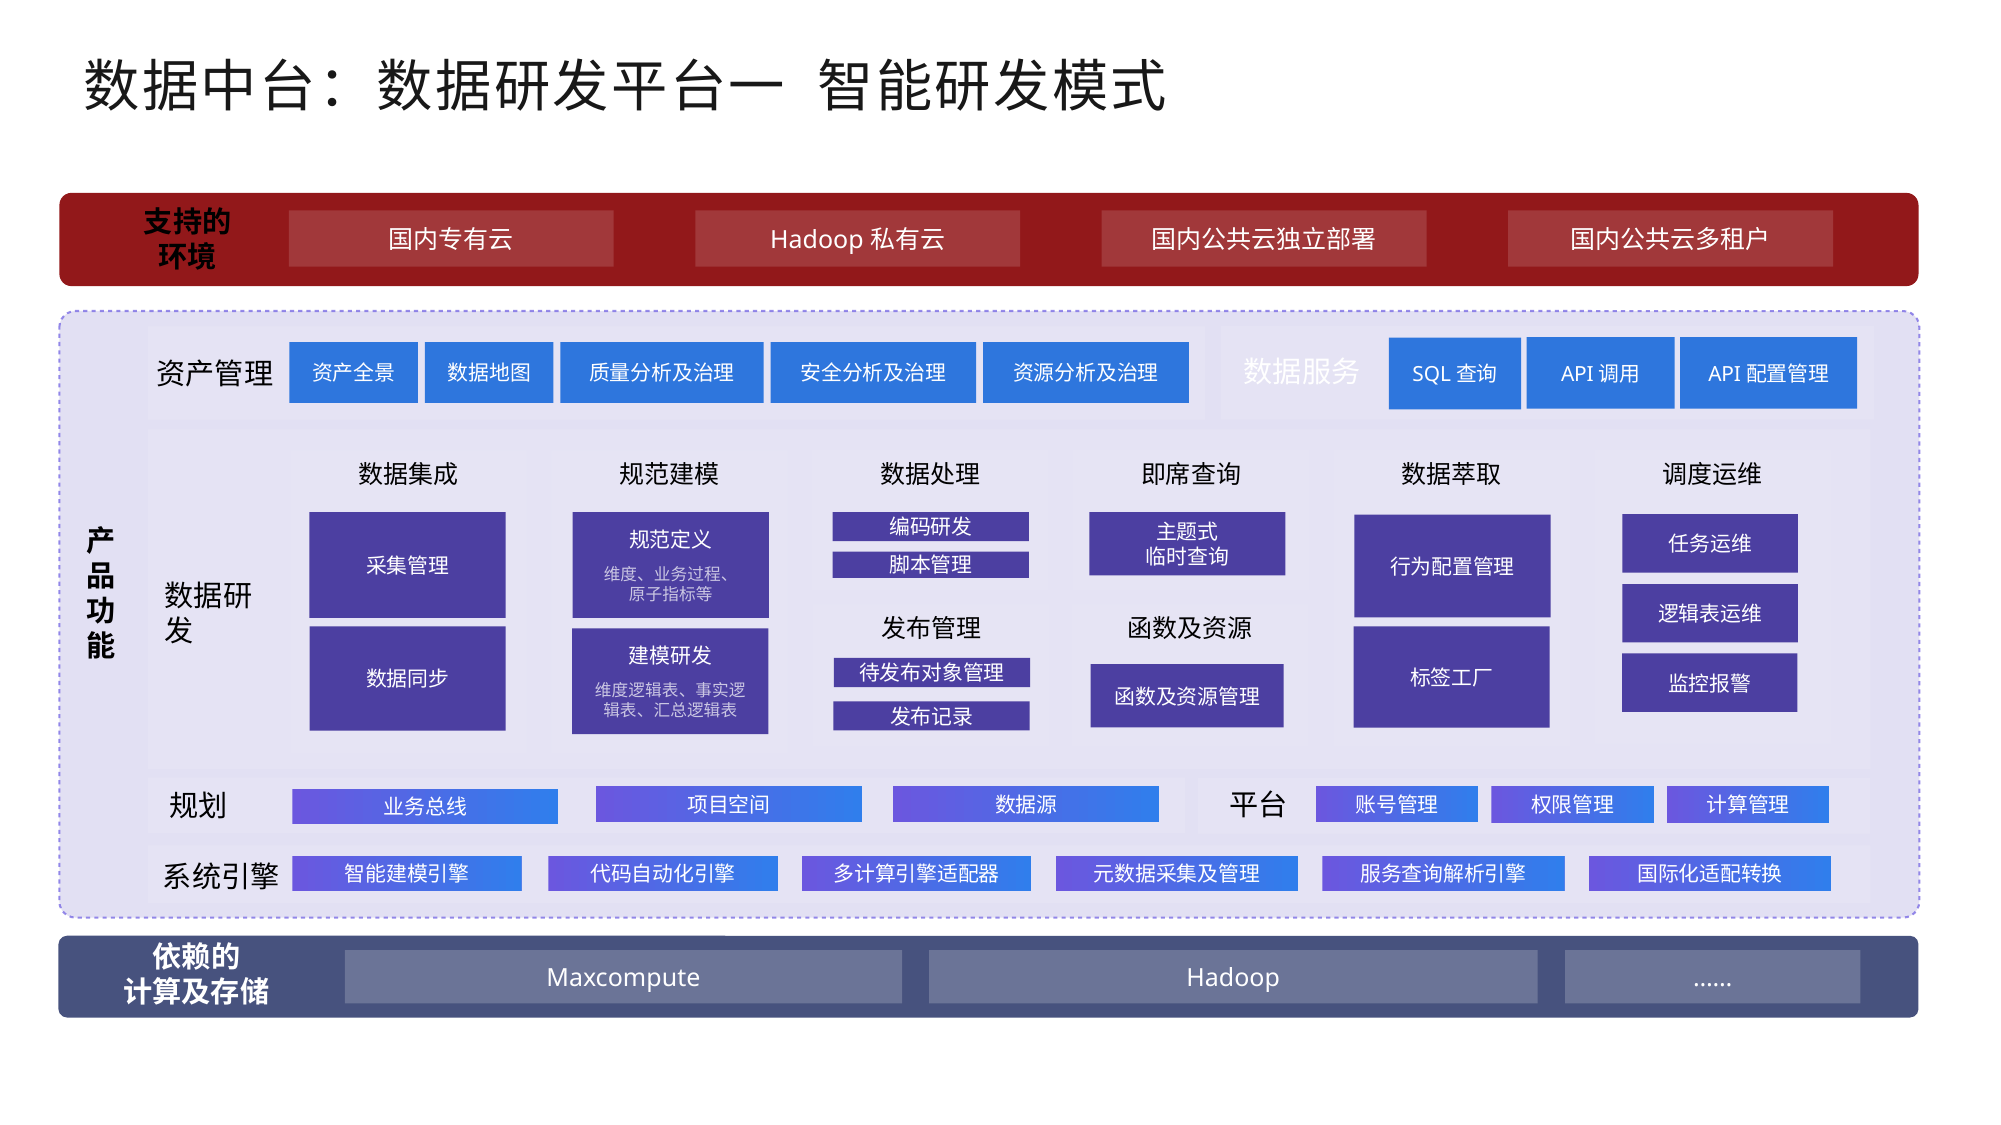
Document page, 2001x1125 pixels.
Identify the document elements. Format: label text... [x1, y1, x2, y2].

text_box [58, 192, 1920, 1018]
text_box 数据中台：数据研发平台一 智能研发模式 [79, 32, 1967, 122]
